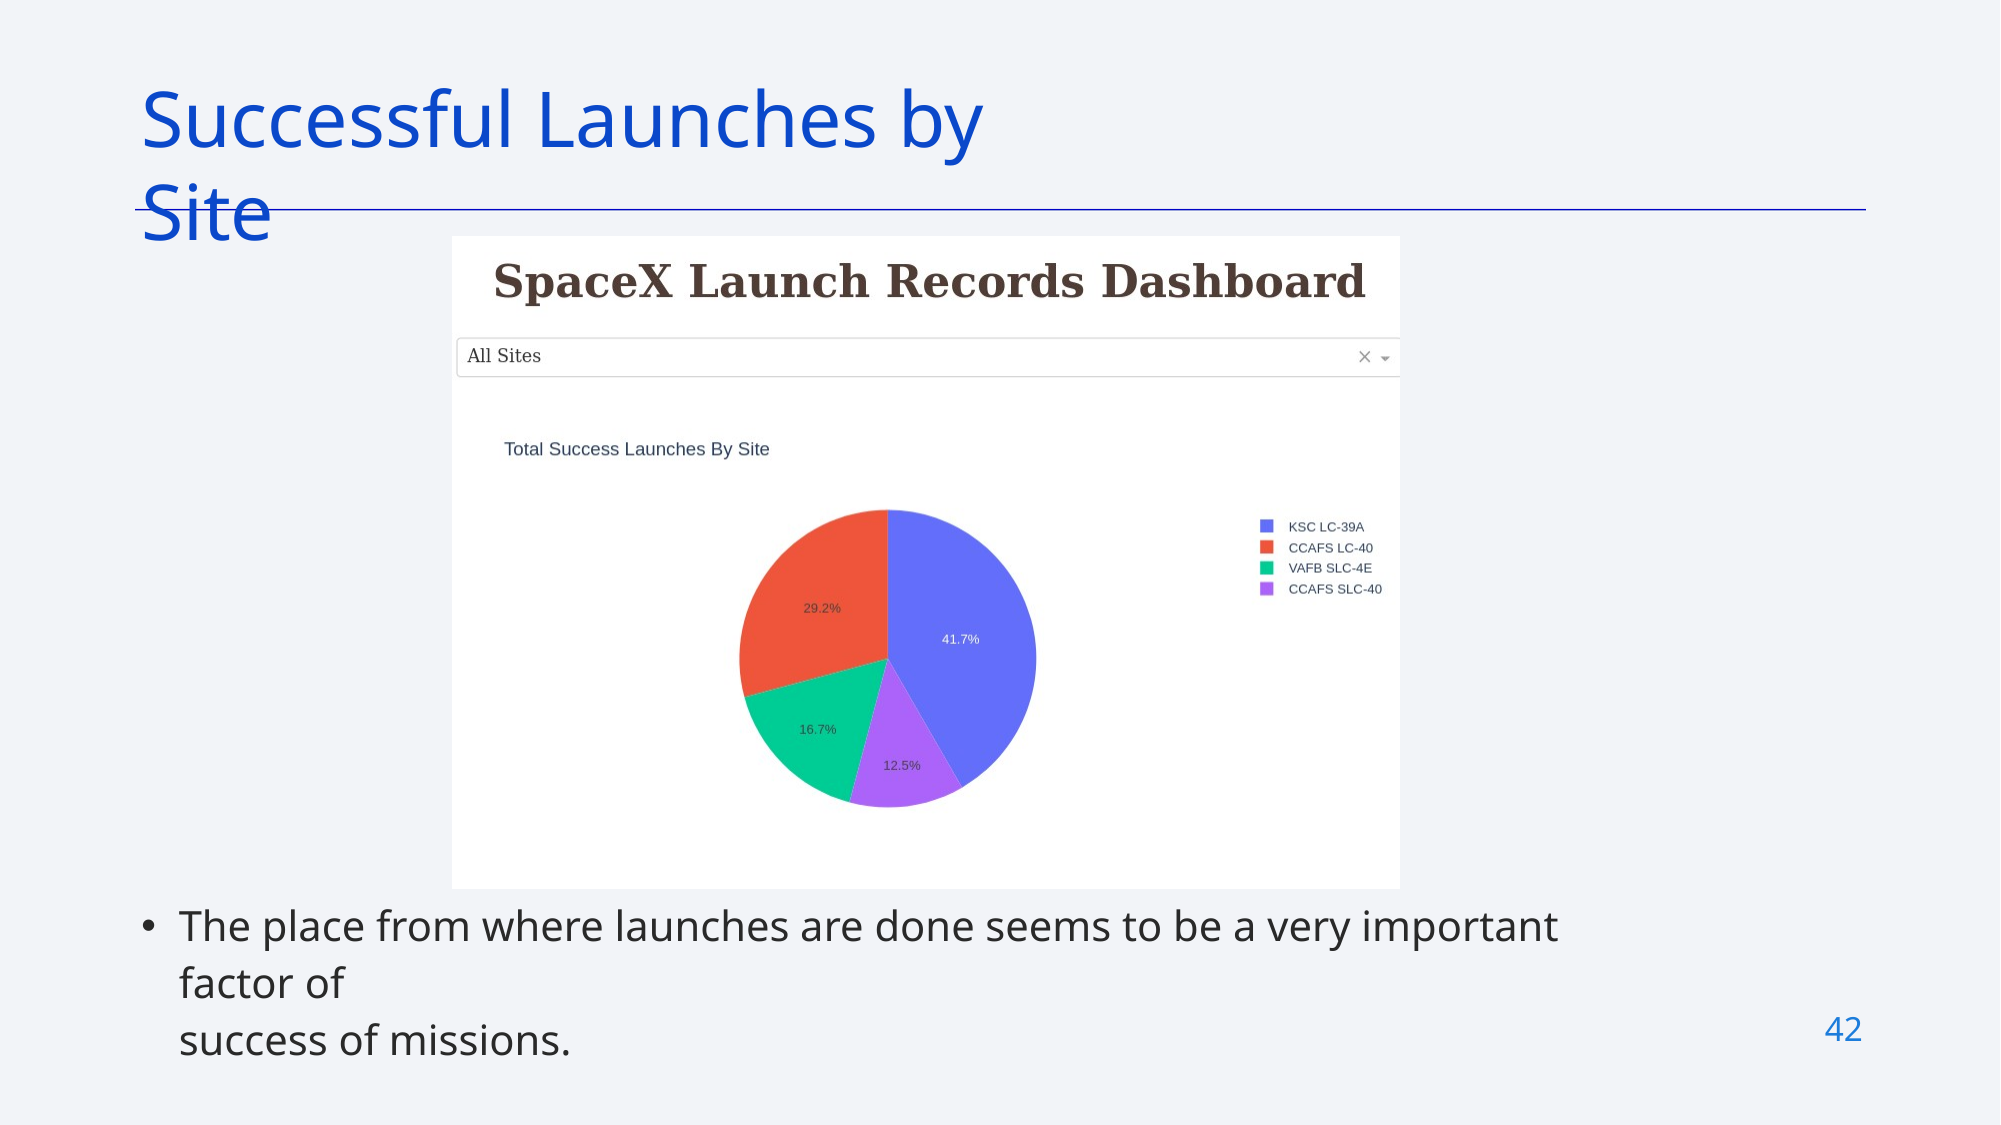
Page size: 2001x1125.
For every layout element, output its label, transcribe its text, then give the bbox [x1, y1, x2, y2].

slide_number ‹#› [1818, 1001, 1872, 1125]
title Successful Launches by Site [139, 68, 1058, 259]
picture [0, 0, 2000, 1125]
text_box The place from where launches are done seems to be a very important factor of success of missions. [139, 891, 1595, 1064]
